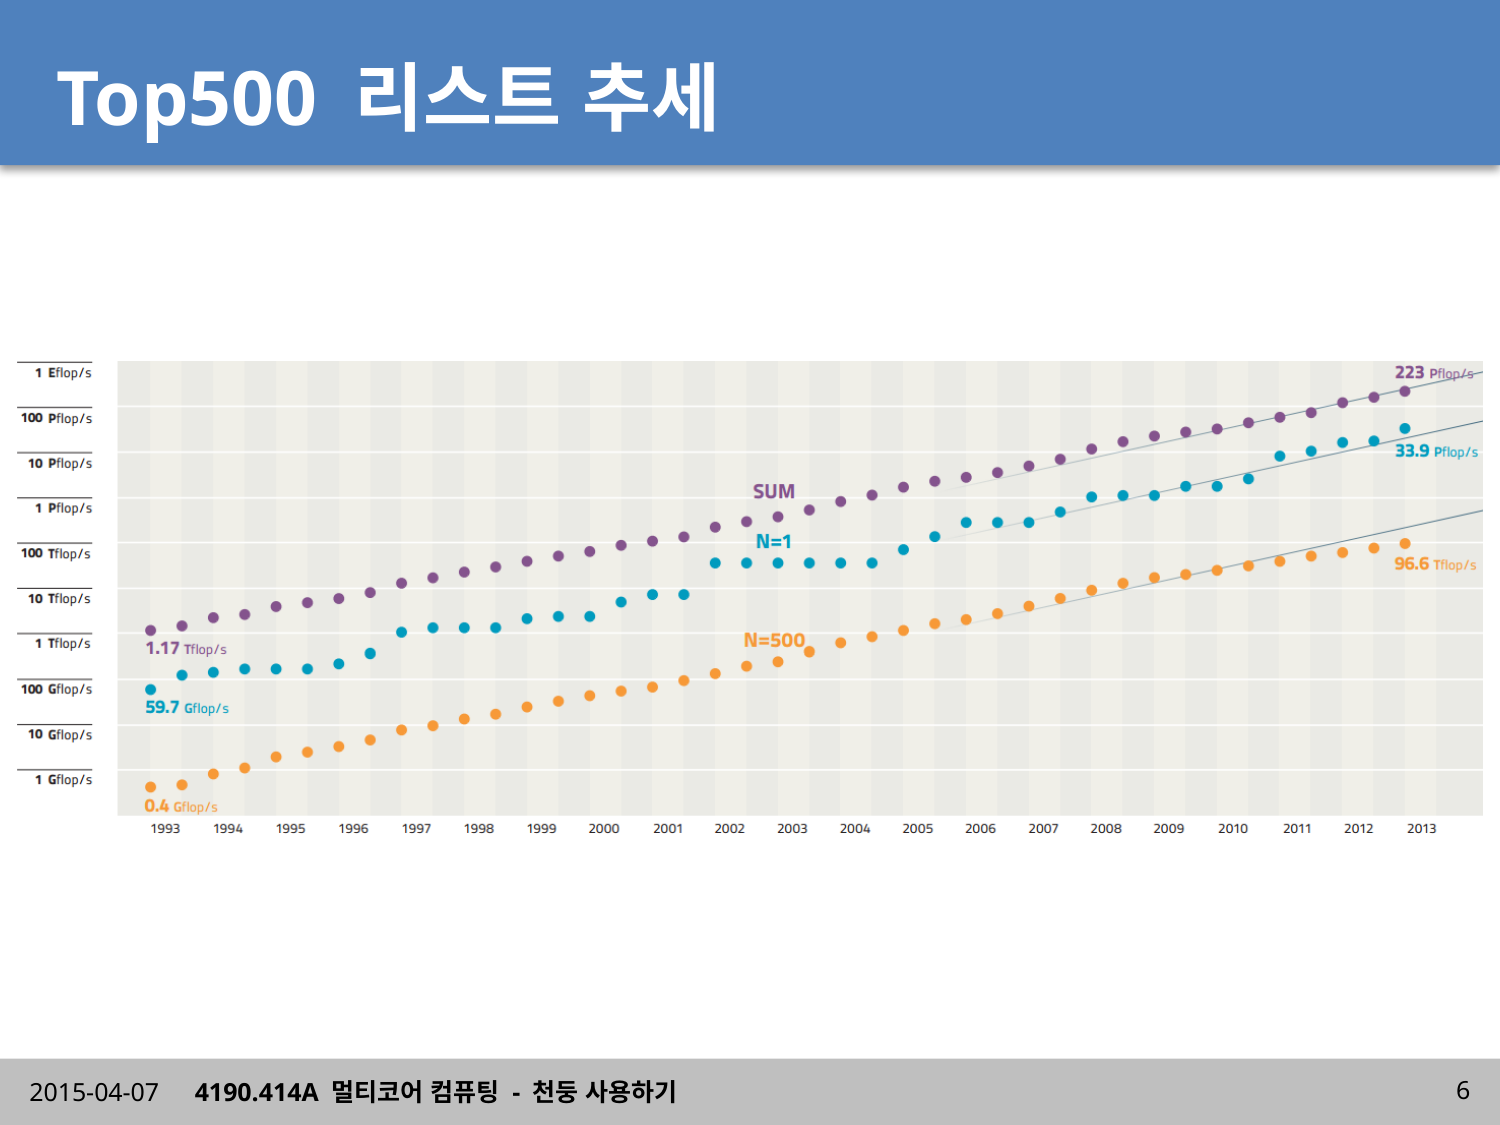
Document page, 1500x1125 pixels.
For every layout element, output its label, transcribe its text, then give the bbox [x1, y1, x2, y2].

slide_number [29, 1074, 194, 1110]
title Top500 리스트 추세 [41, 42, 1459, 149]
slide_number 6 [1364, 1074, 1471, 1110]
footer 4190.414A 멀티코어 컴퓨팅 - 천둥 사용하기 [194, 1074, 1364, 1110]
picture [17, 361, 1483, 834]
